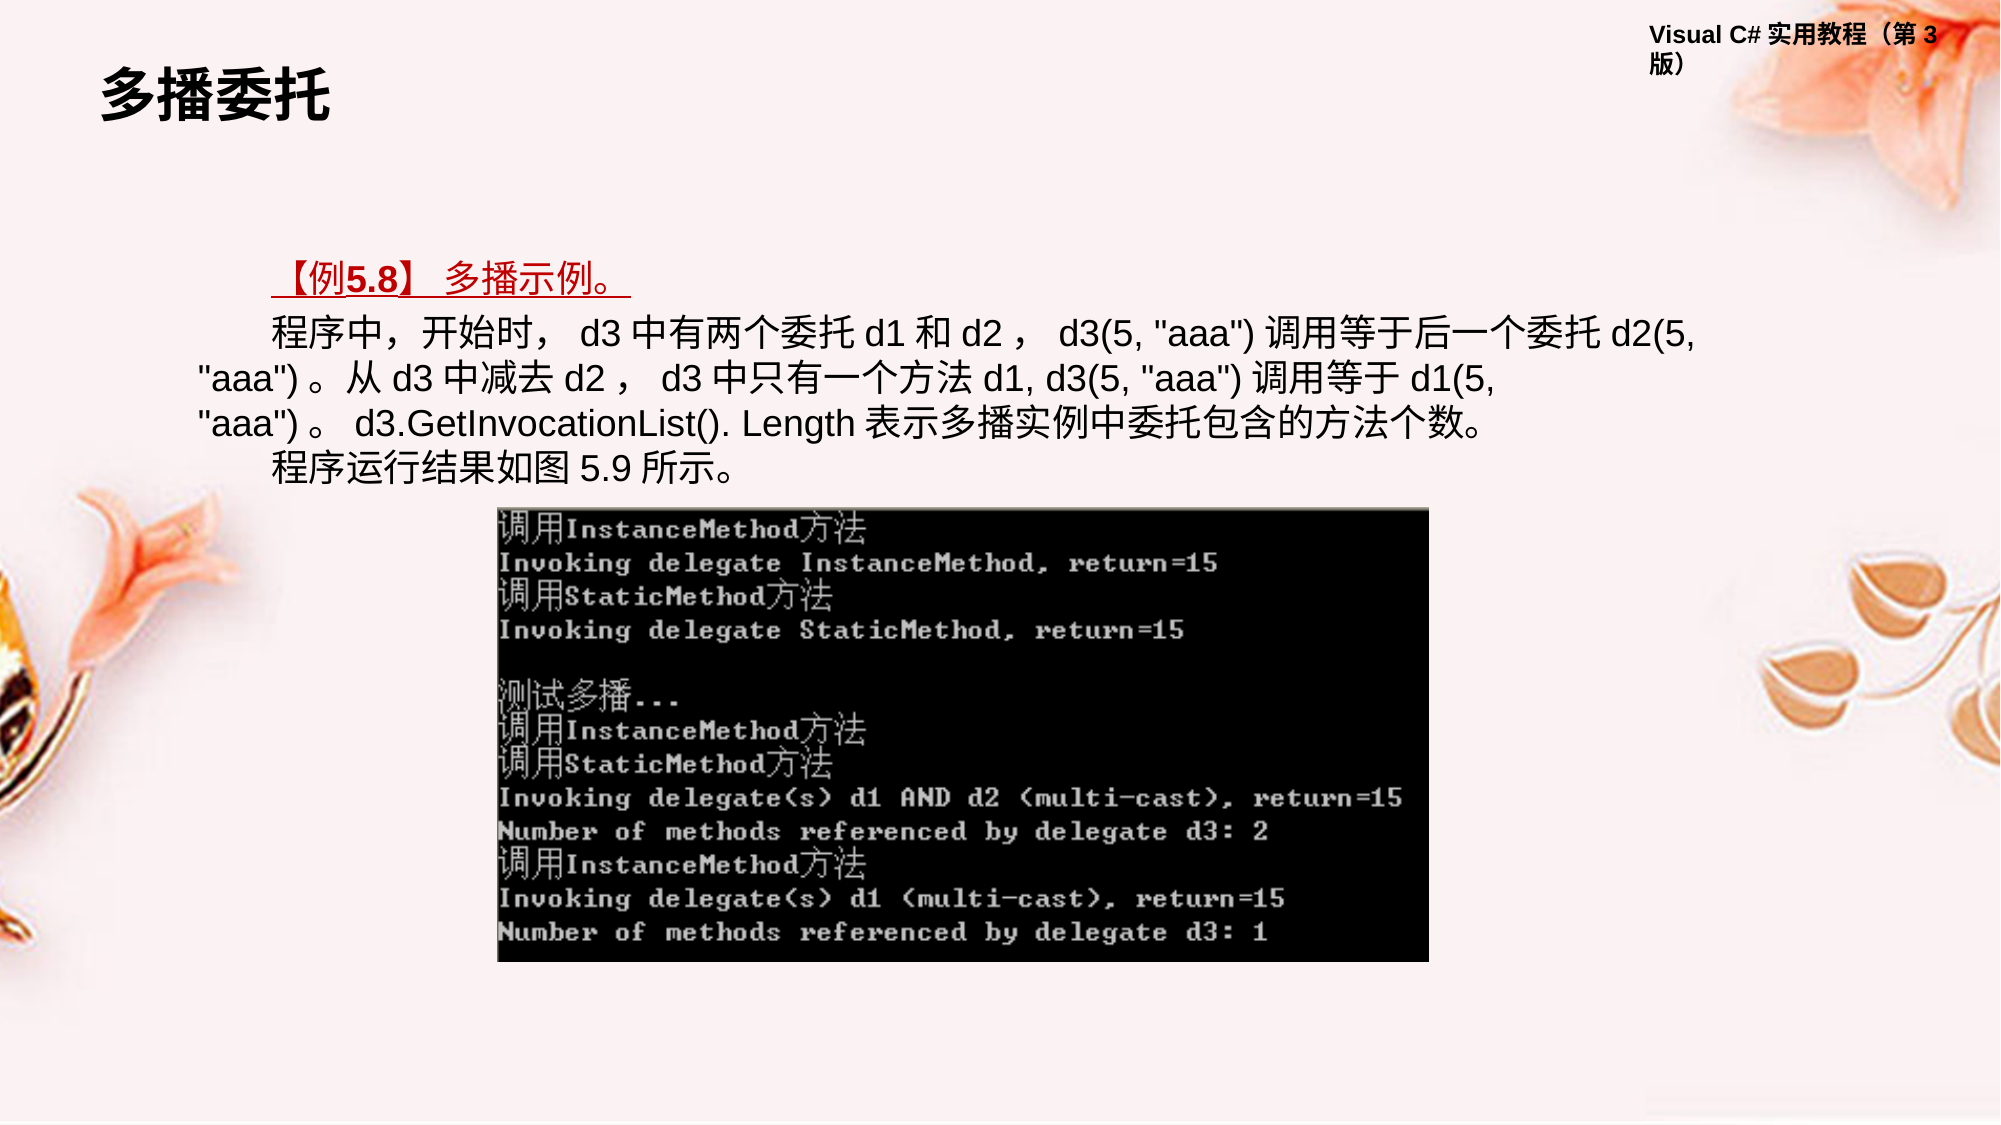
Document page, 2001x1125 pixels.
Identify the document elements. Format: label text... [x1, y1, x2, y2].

picture [0, 0, 2001, 1125]
text_box 【例5.8】 多播示例。 程序中，开始时，d3中有两个委托d1和d2，d3(5, "aaa")调用等于后一个委托d2(5, "aaa")。从d3中减去d2，d3中只有一个方法d1, d3(5, "aaa")调用等于d1(5, "aaa")。d3.GetInvocationList(). Length表示多播实例中委托包含的方法个数。 程序运行结果如图5.9所示。 [183, 247, 1814, 497]
text_box 多播委托 [83, 58, 586, 136]
